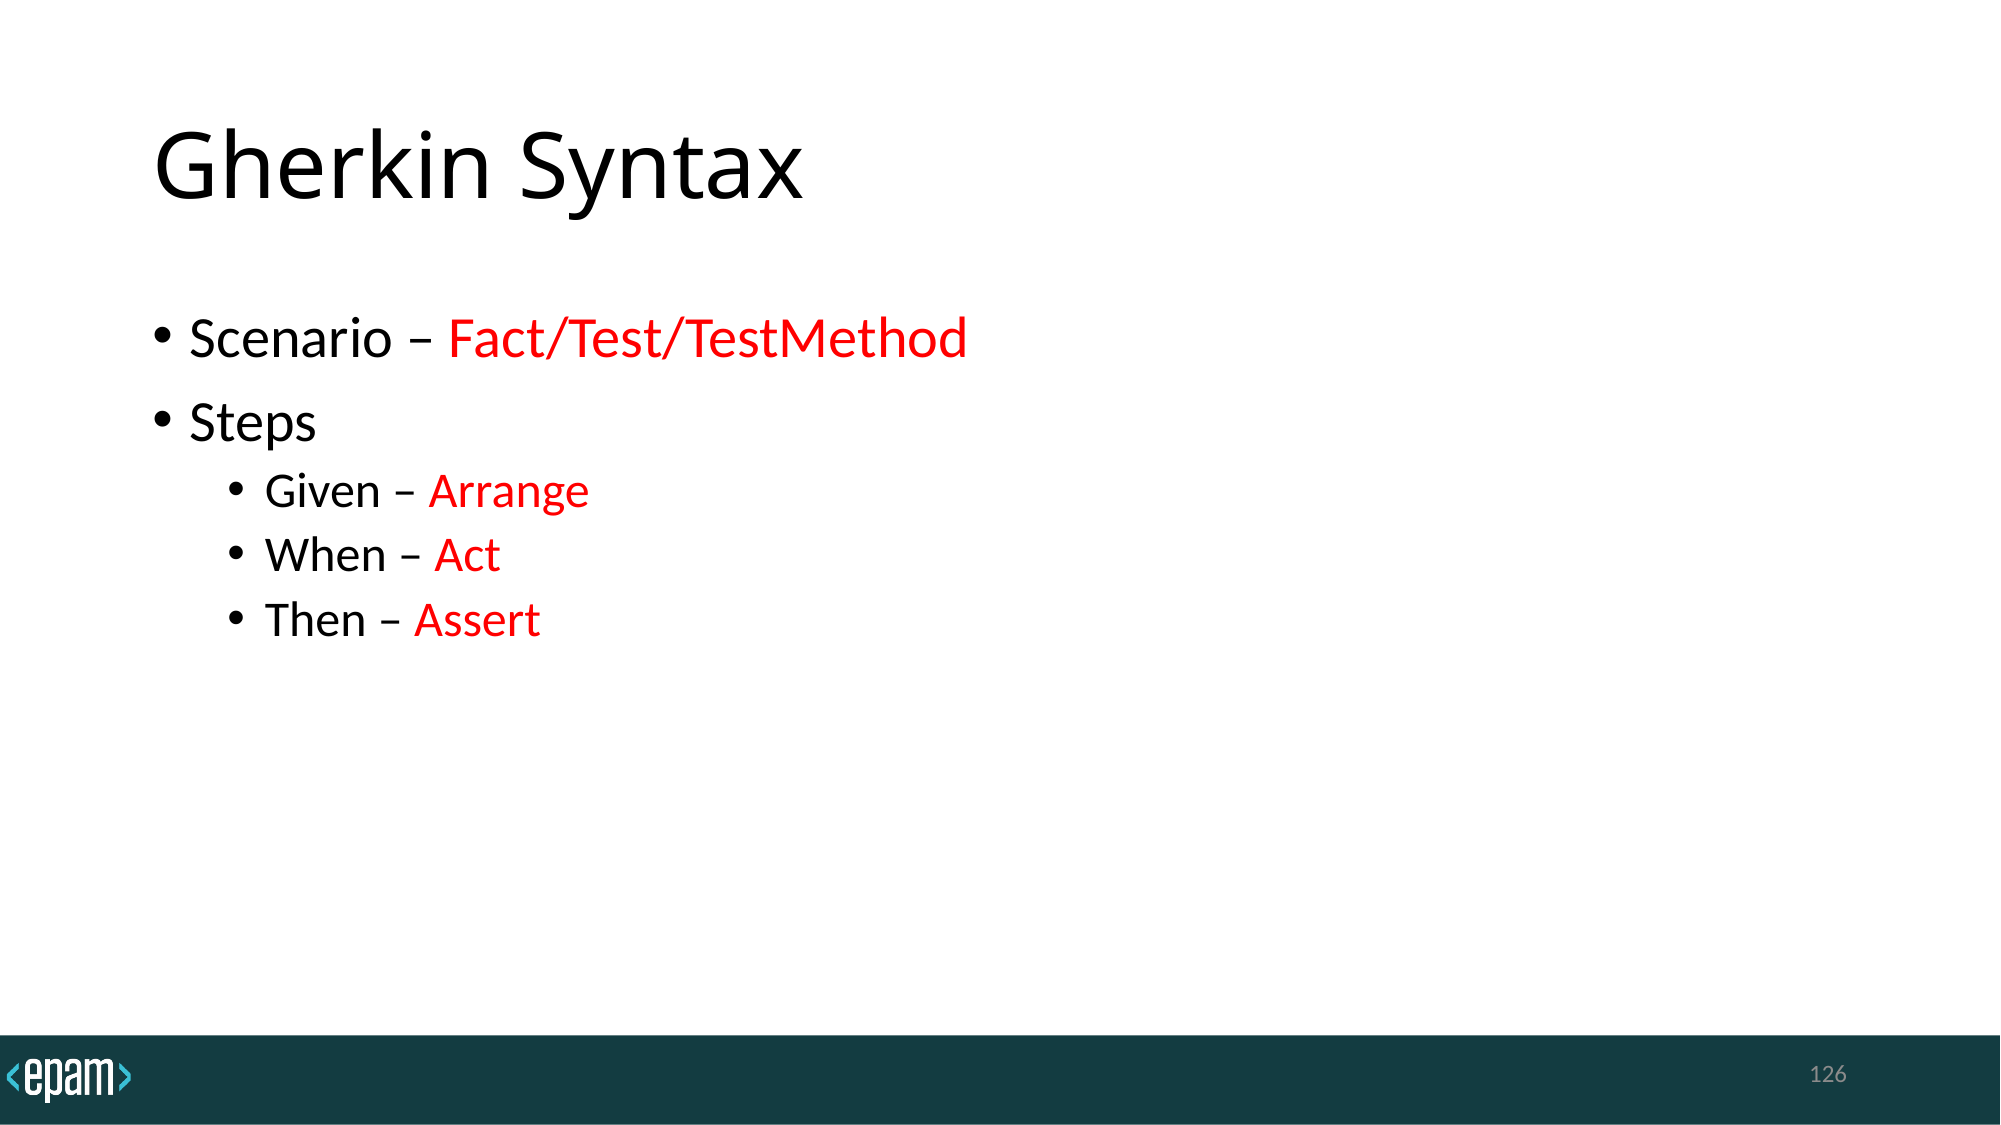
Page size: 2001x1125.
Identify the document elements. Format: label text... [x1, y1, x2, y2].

slide_number 126 [1412, 1042, 1863, 1103]
title Gherkin Syntax [137, 59, 1863, 278]
list Scenario – Fact/Test/TestMethod Steps Given – Arrange When – Act Then – Assert [137, 299, 1863, 1014]
